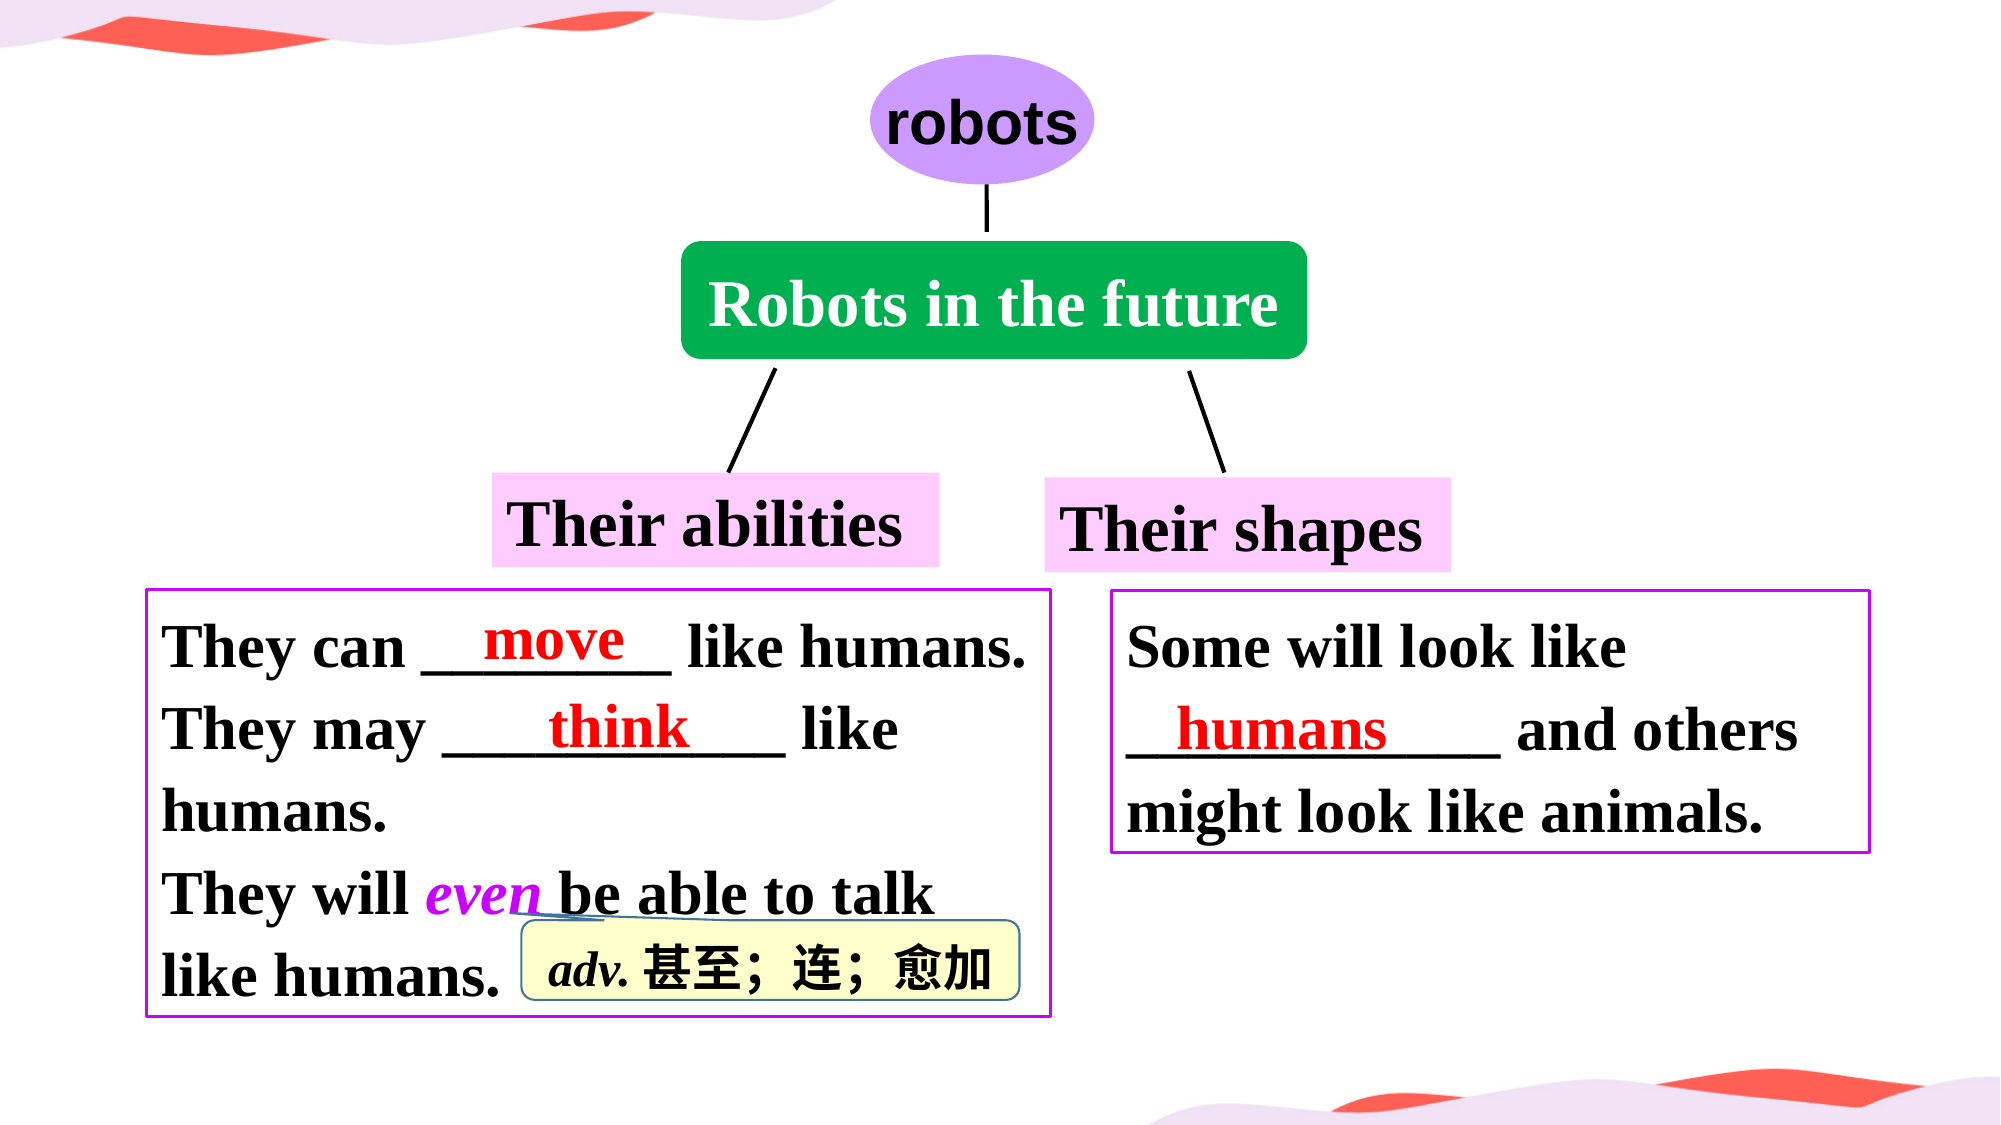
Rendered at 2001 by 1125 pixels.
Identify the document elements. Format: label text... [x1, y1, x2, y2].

text_box Their shapes [1044, 477, 1451, 573]
text_box humans [1161, 679, 1422, 770]
text_box Robots in the future [681, 241, 1308, 360]
text_box move [468, 589, 658, 680]
text_box Their abilities [492, 472, 940, 568]
text_box adv.甚至；连；愈加 [511, 912, 1021, 1001]
text_box think [517, 677, 731, 767]
text_box They can ________ like humans. They may ___________ like humans. They will even be able to talk like humans. [146, 589, 1051, 1017]
text_box robots [870, 54, 1095, 185]
picture [0, 0, 2001, 1125]
text_box Some will look like ____________ and others might look like animals. [1111, 590, 1870, 853]
